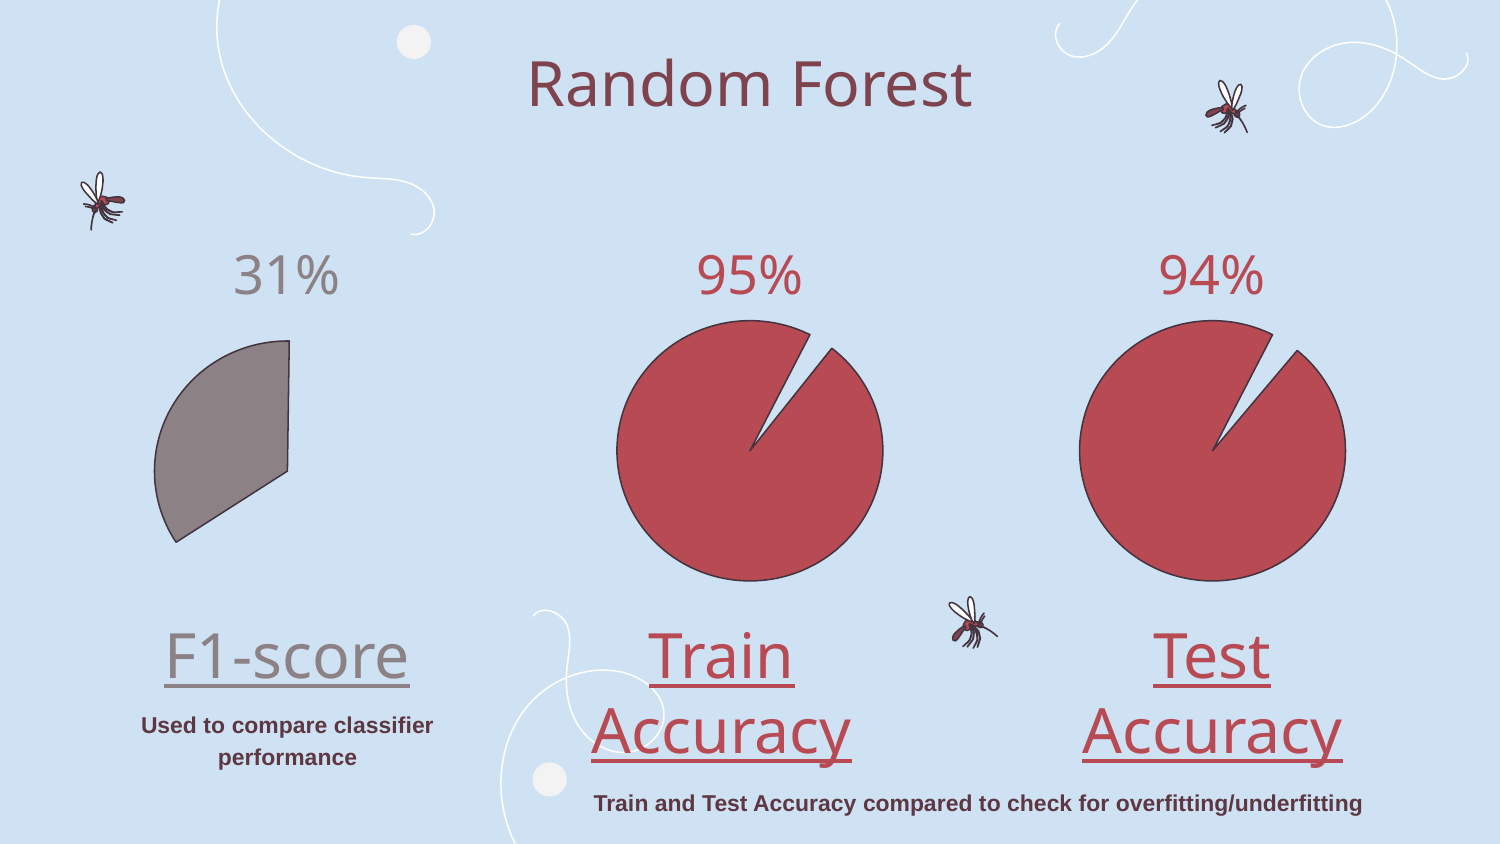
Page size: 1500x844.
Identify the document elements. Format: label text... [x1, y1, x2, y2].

title 31% [162, 225, 413, 294]
title 94% [1087, 225, 1338, 294]
title Train Accuracy [525, 610, 918, 692]
text_box [532, 762, 567, 797]
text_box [1205, 79, 1248, 133]
text_box Used to compare classifier performance [117, 691, 457, 785]
title 95% [625, 225, 875, 294]
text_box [154, 320, 1346, 602]
title Test Accuracy [1016, 601, 1409, 692]
title Random Forest [116, 28, 1383, 167]
title F1-score [91, 601, 484, 692]
text_box [22, 98, 1421, 844]
text_box [396, 24, 431, 59]
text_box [945, 595, 989, 650]
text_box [81, 171, 124, 226]
text_box Train and Test Accuracy compared to check for overfitting/underfitting [573, 769, 1383, 831]
